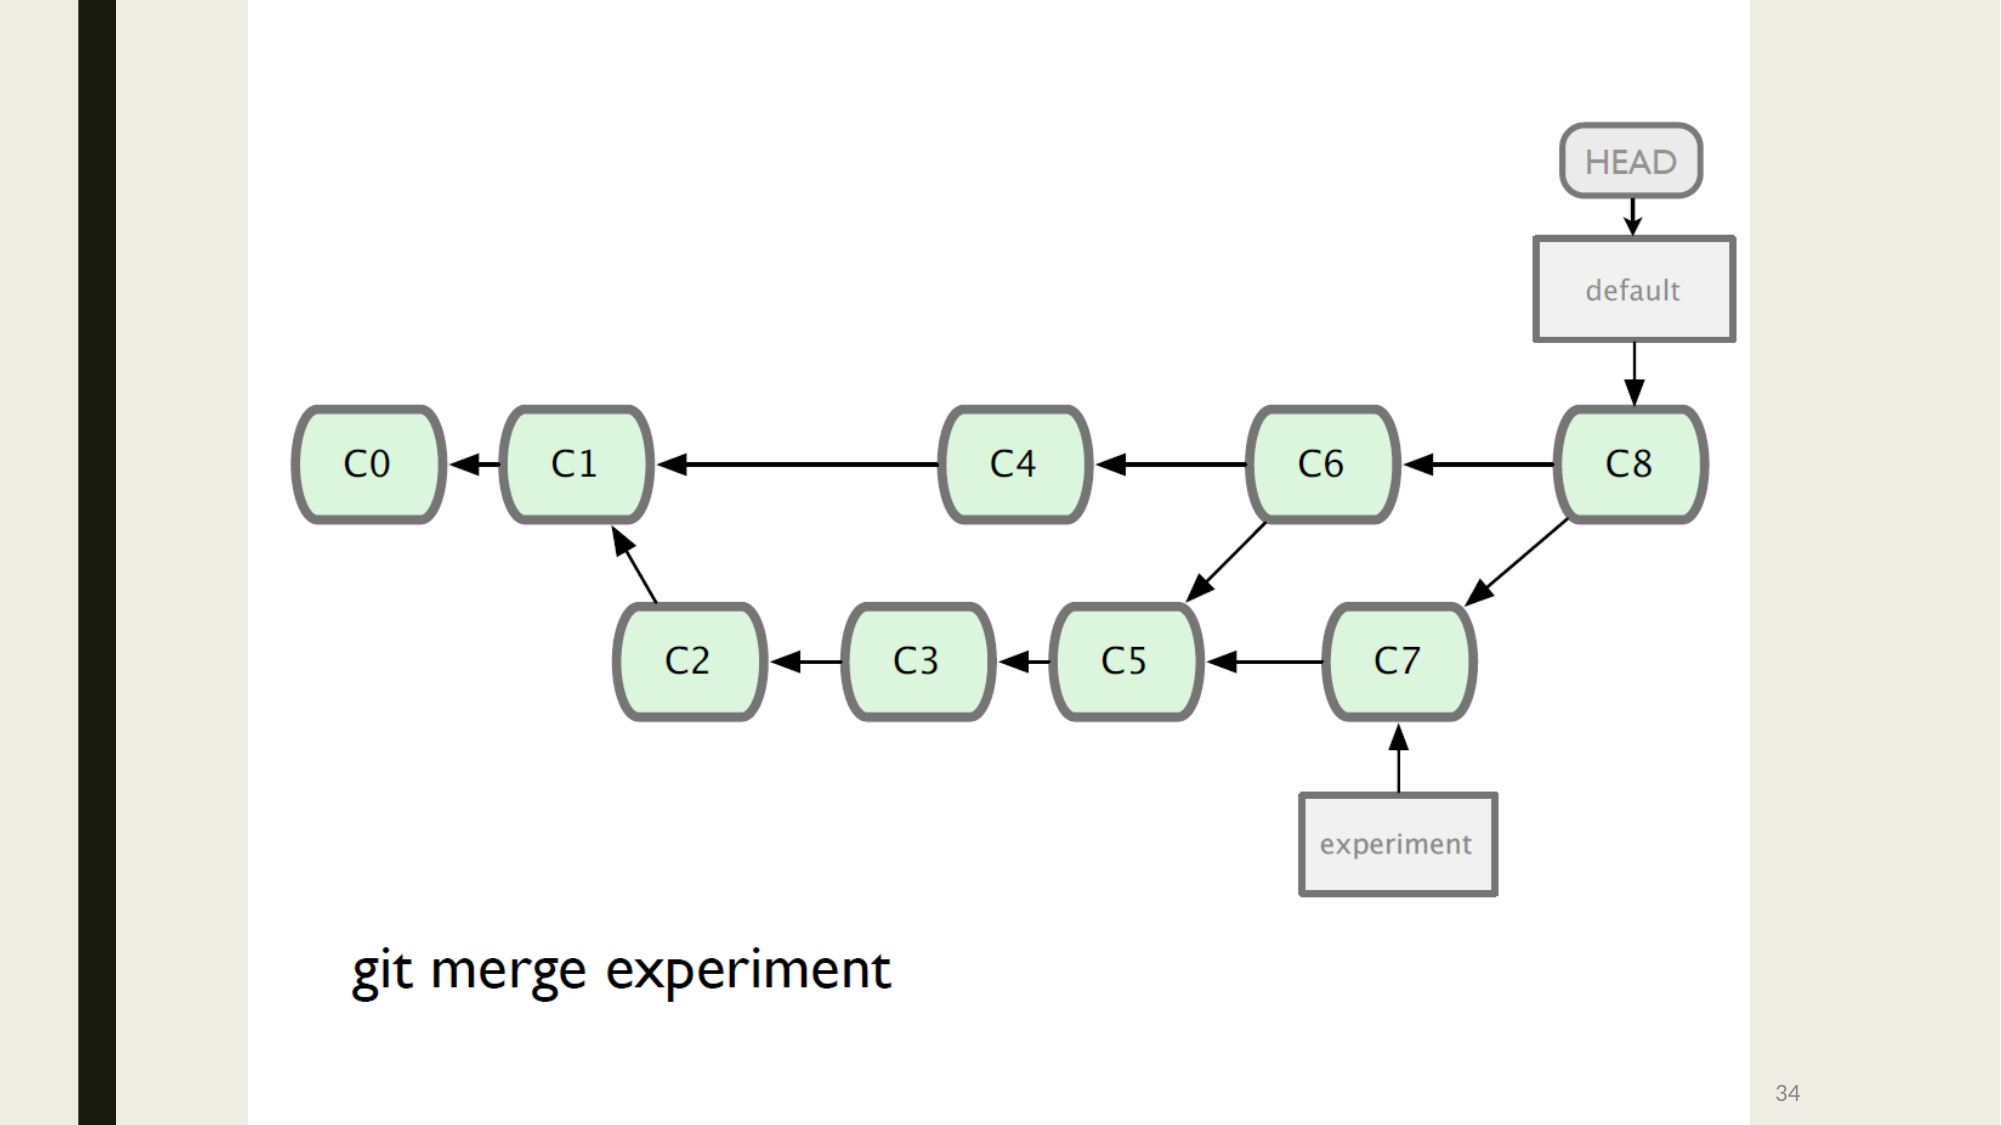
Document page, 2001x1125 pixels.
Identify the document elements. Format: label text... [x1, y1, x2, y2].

picture [248, 0, 1750, 1125]
slide_number 34 [1750, 1058, 1816, 1125]
